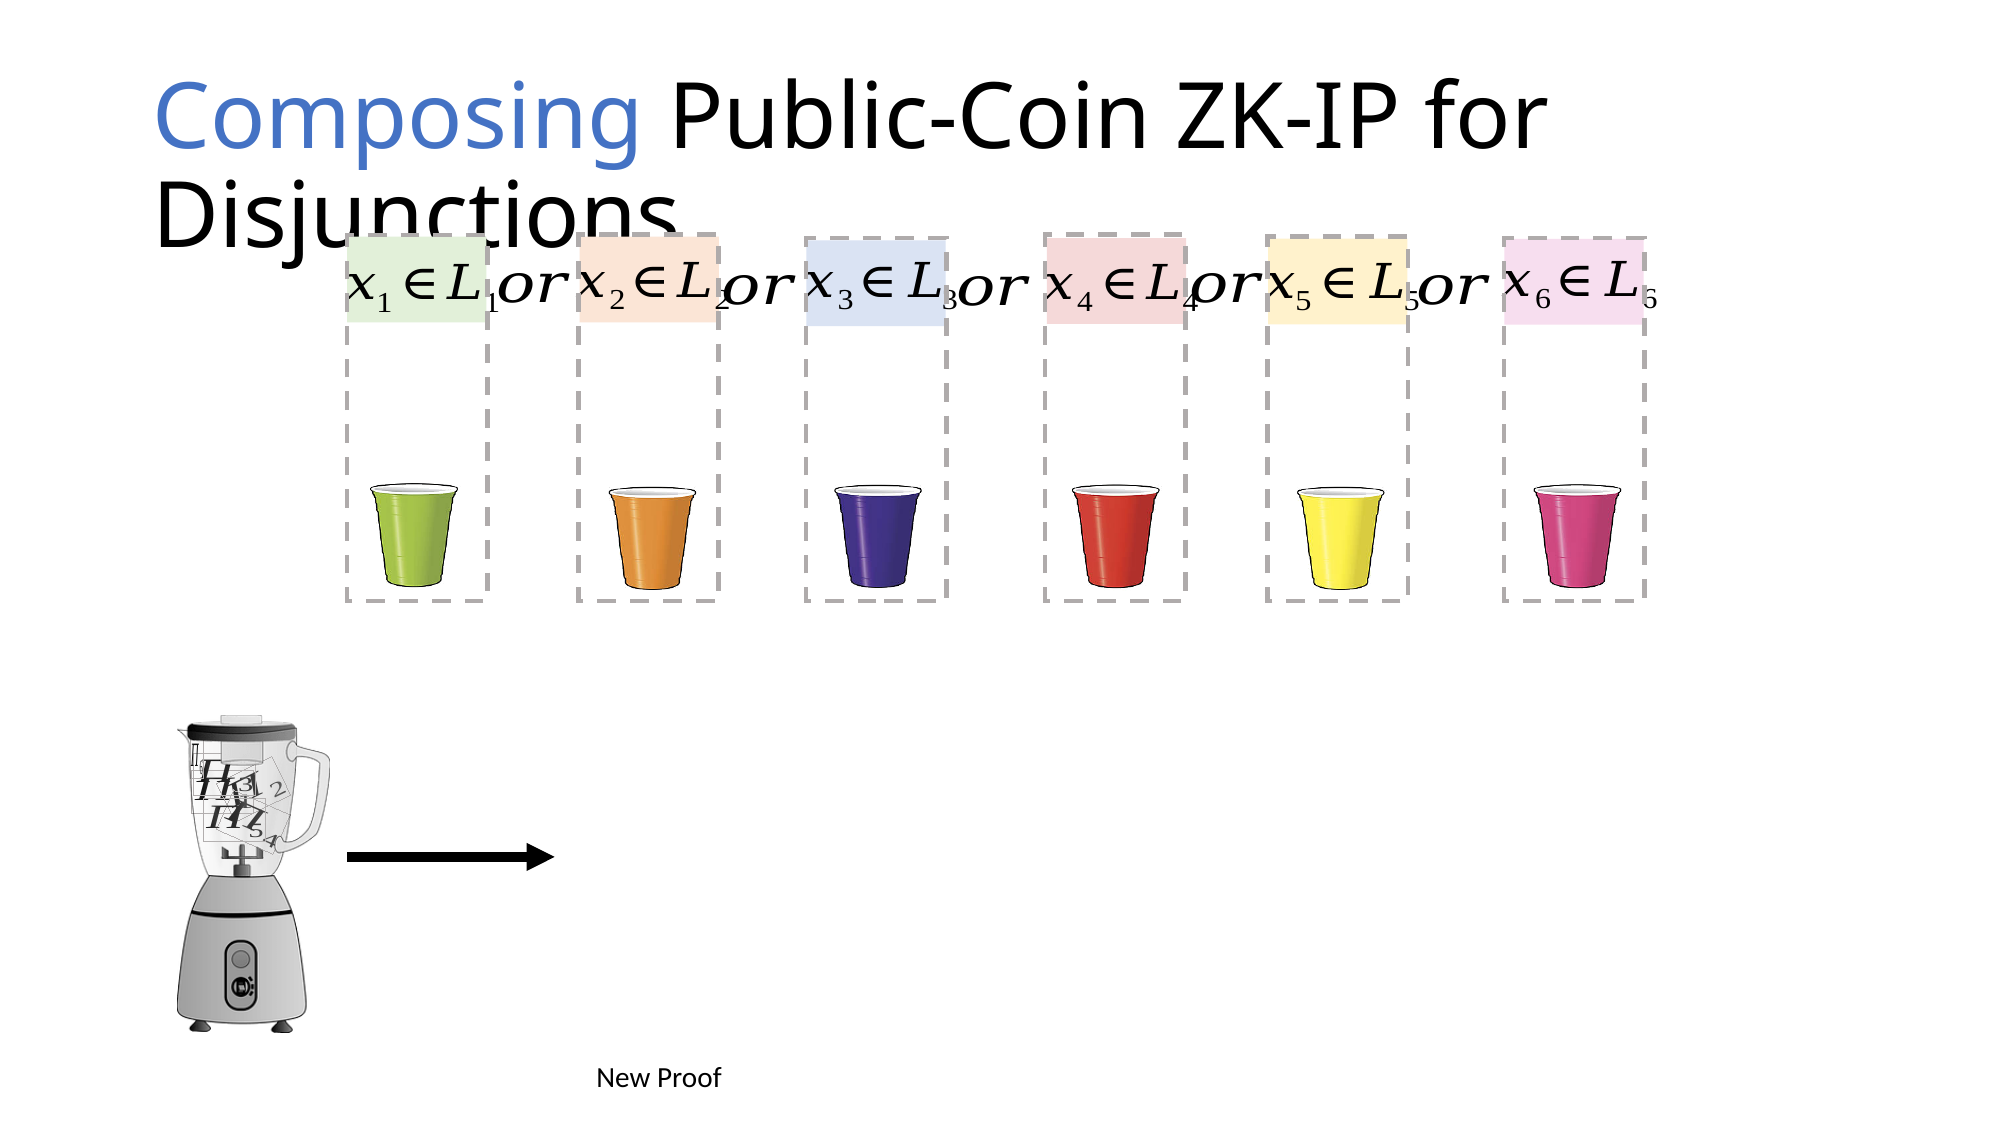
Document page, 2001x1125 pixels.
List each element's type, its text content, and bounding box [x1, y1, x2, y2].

picture [177, 715, 330, 1033]
text_box New Proof [581, 1050, 737, 1101]
picture [834, 481, 927, 588]
text_box [577, 234, 720, 602]
text_box [1503, 237, 1645, 602]
picture [1288, 476, 1394, 590]
text_box [1267, 235, 1409, 602]
text_box [346, 234, 489, 602]
picture [1522, 484, 1629, 605]
text_box [1044, 234, 1186, 602]
picture [370, 483, 466, 595]
picture [603, 476, 709, 590]
title Composing Public-Coin ZK-IP for Disjunctions [137, 59, 1863, 278]
picture [1067, 484, 1168, 598]
text_box [805, 237, 947, 602]
